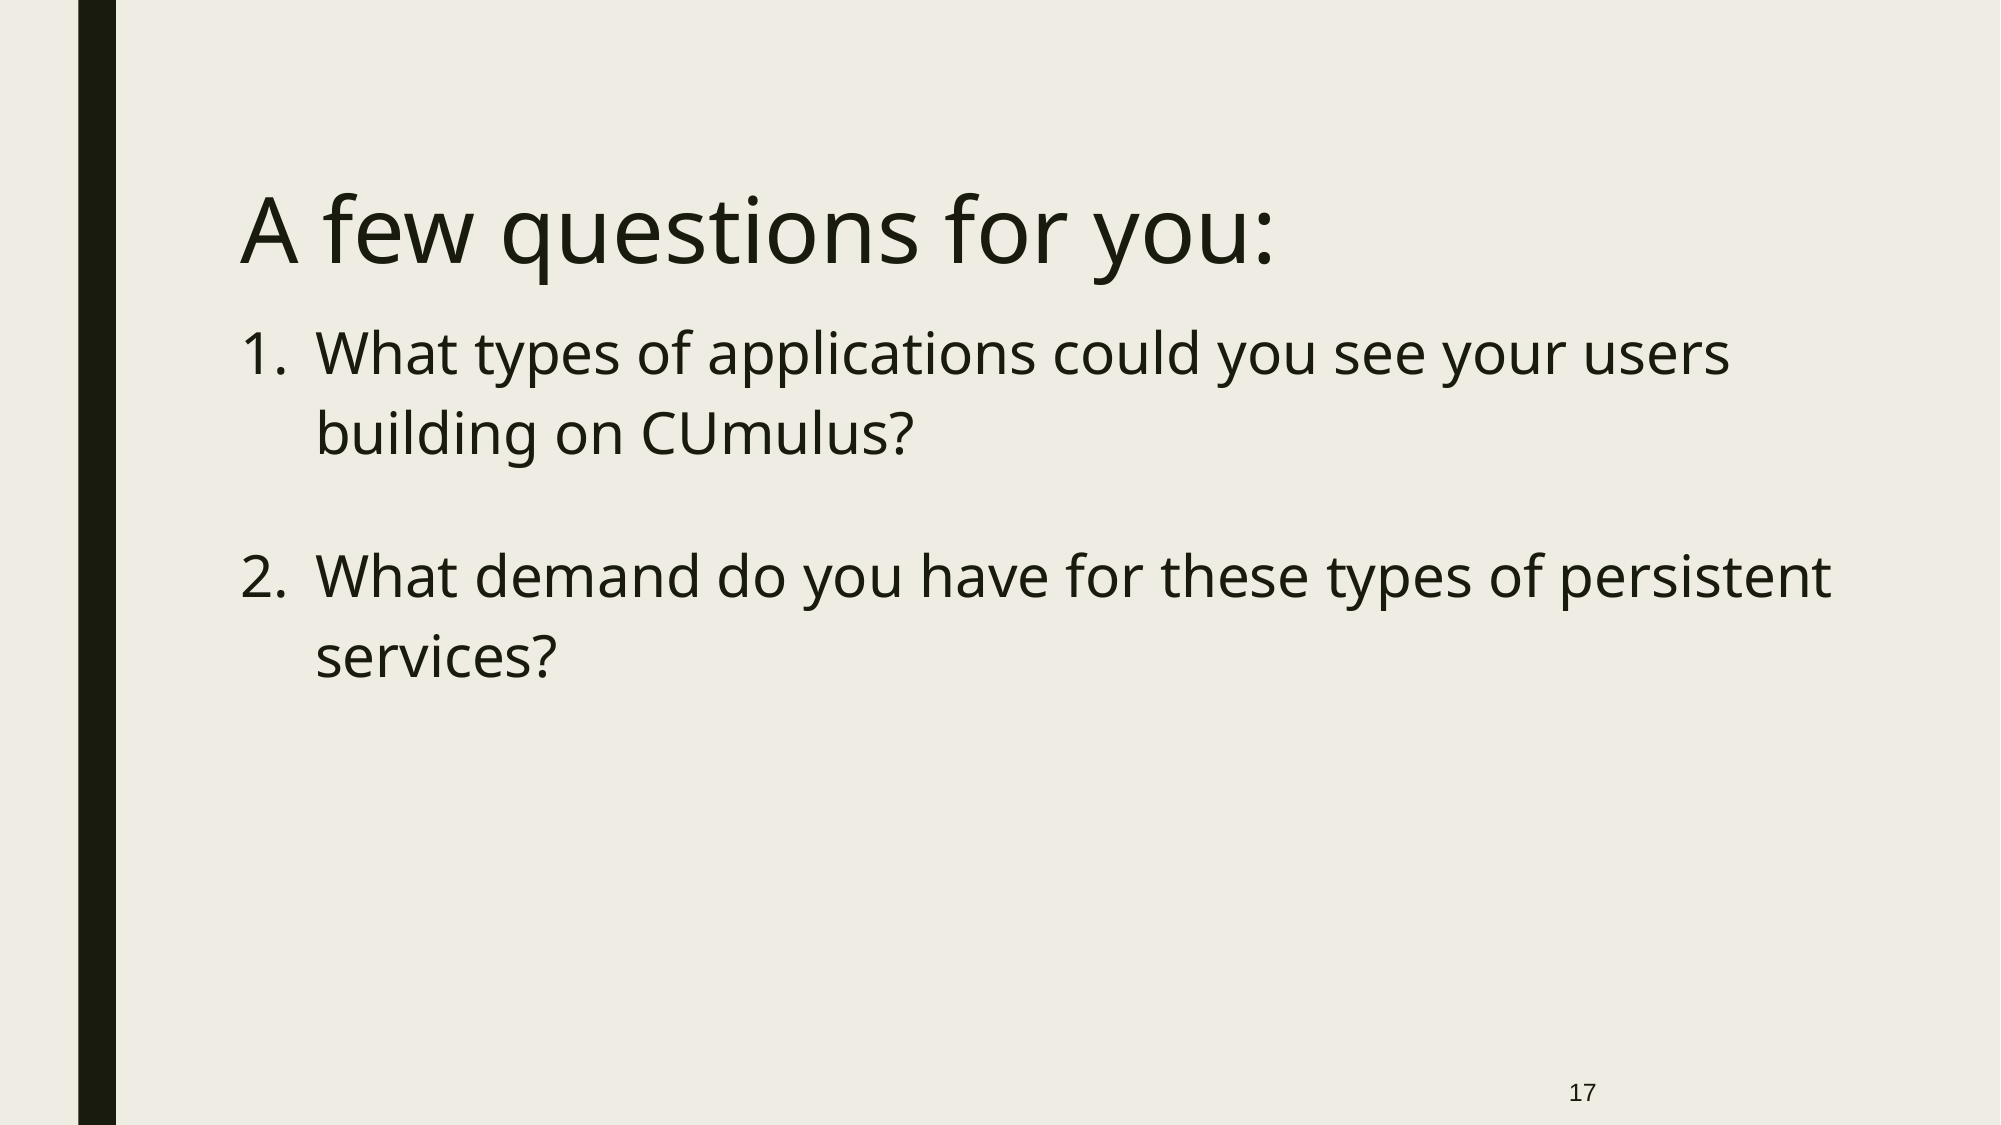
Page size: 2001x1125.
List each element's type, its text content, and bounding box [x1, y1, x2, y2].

list What types of applications could you see your users building on CUmulus? What demand do you have for these types of persistent services? [225, 298, 1972, 982]
title A few questions for you: [225, 112, 1800, 298]
slide_number 17 [1553, 1058, 1816, 1125]
